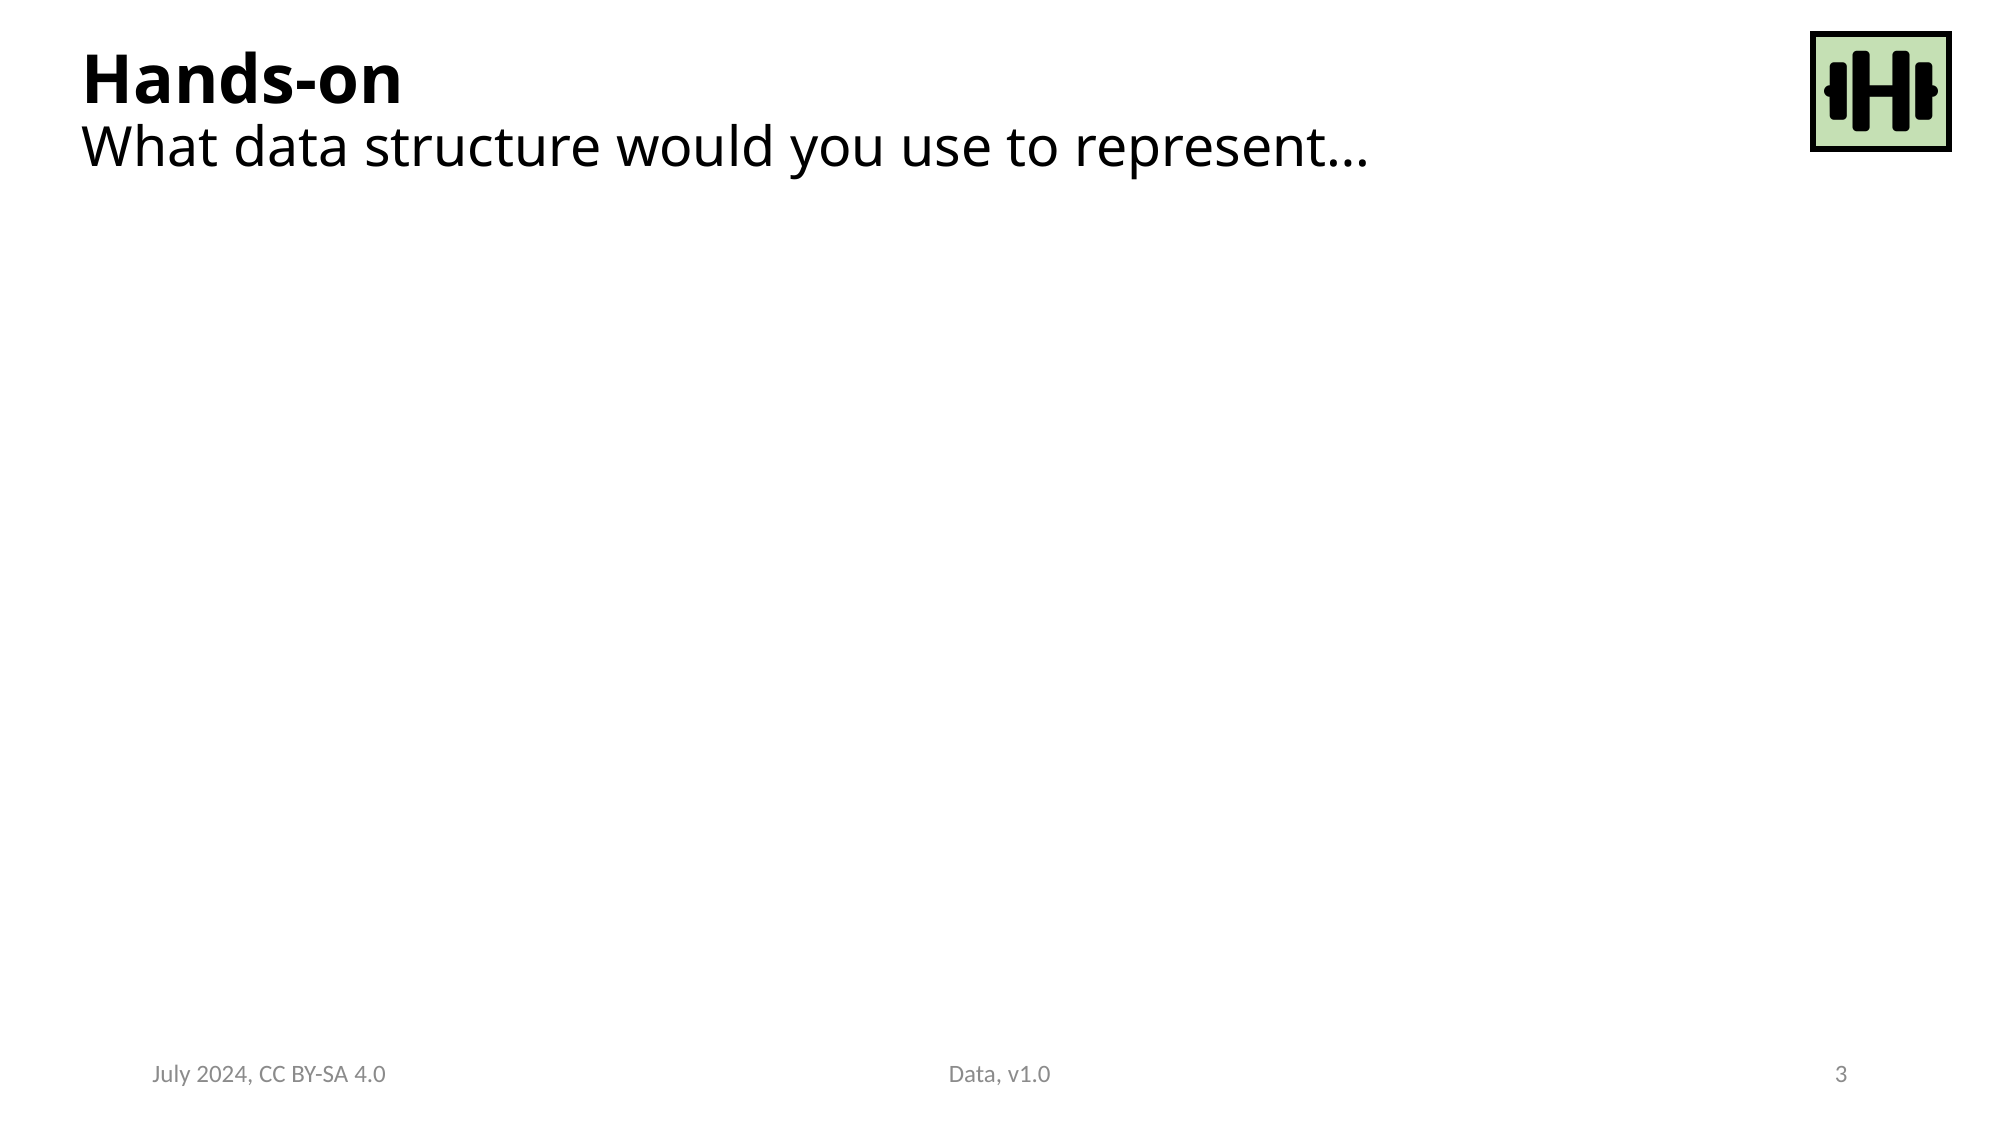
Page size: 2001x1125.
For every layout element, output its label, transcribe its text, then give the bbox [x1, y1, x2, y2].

title Hands-on What data structure would you use to represent… [66, 37, 1922, 186]
picture [1824, 45, 1938, 137]
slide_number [137, 1042, 588, 1103]
text_box [1812, 33, 1950, 150]
slide_number 3 [1412, 1042, 1863, 1103]
footer Data, v1.0 [662, 1042, 1338, 1103]
